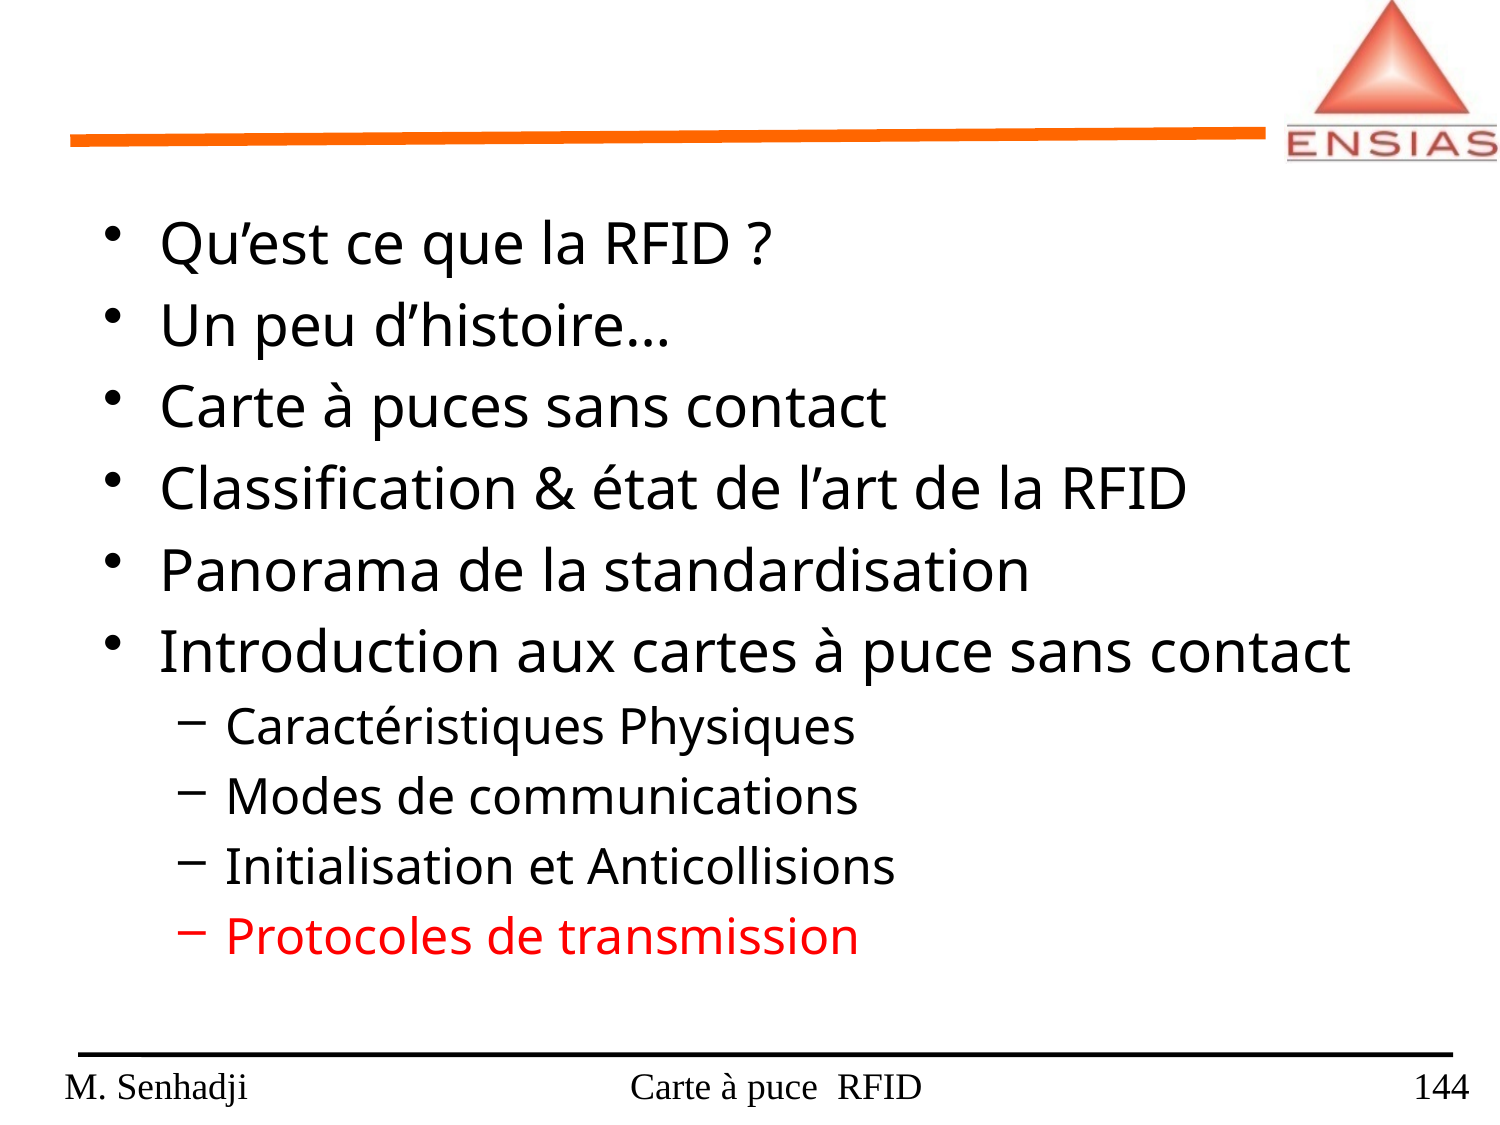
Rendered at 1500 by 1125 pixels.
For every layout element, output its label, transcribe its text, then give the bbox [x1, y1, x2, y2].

picture [1284, 0, 1500, 164]
text_box Qu’est ce que la RFID ? Un peu d’histoire… Carte à puces sans contact Classification & état de l’art de la RFID Panorama de la standardisation Introduction aux cartes à puce sans contact Caractéristiques Physiques Modes de communications Initialisation et Anticollisions Protocoles de transmission [88, 198, 1388, 972]
